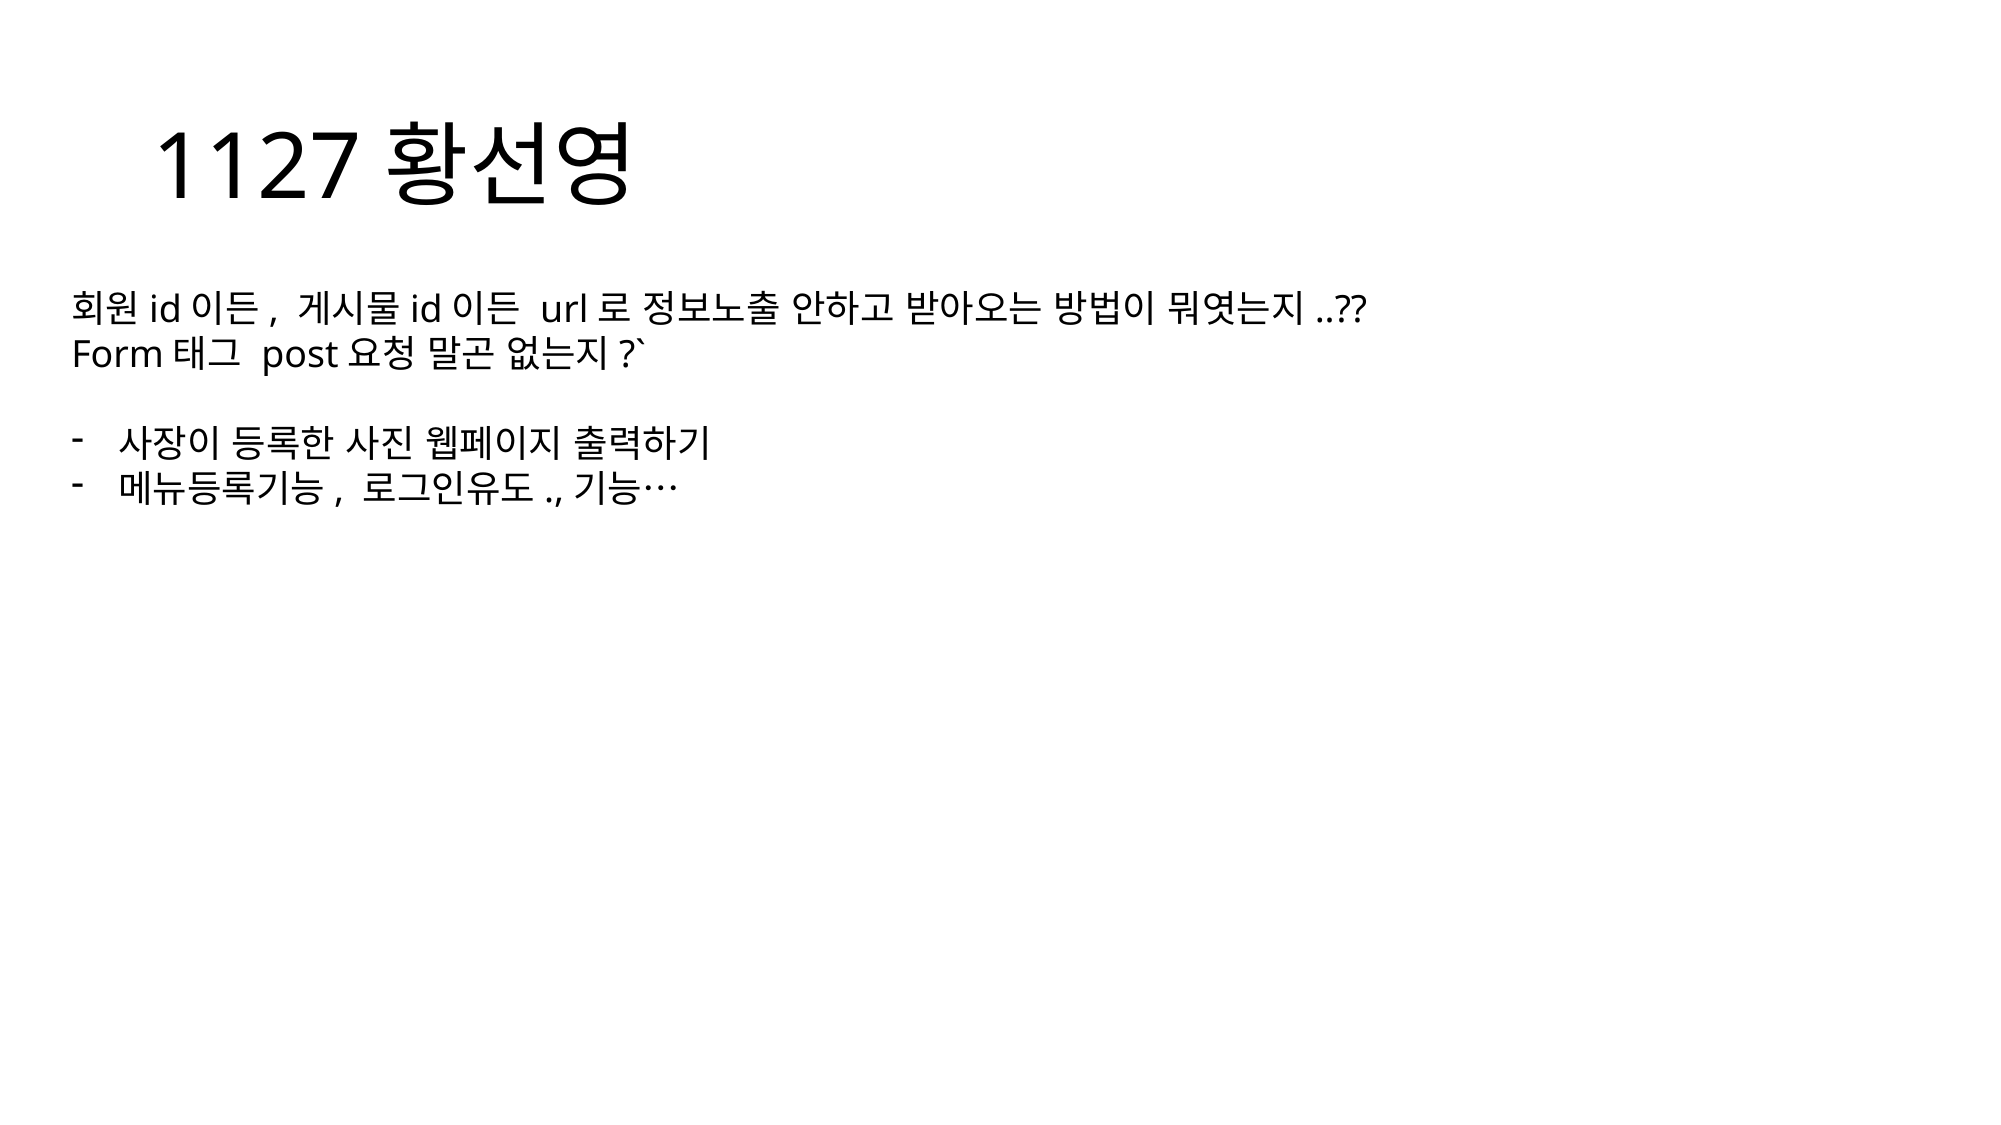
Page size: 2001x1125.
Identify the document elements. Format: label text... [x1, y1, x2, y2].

text_box 회원id이든, 게시물id이든 url로 정보노출 안하고 받아오는 방법이 뭐엿는지..?? Form태그 post요청 말곤 없는지?` 사장이 등록한 사진 웹페이지 출력하기 메뉴등록기능, 로그인유도.,기능… [56, 277, 1922, 1125]
title 1127황선영 [137, 59, 1863, 277]
